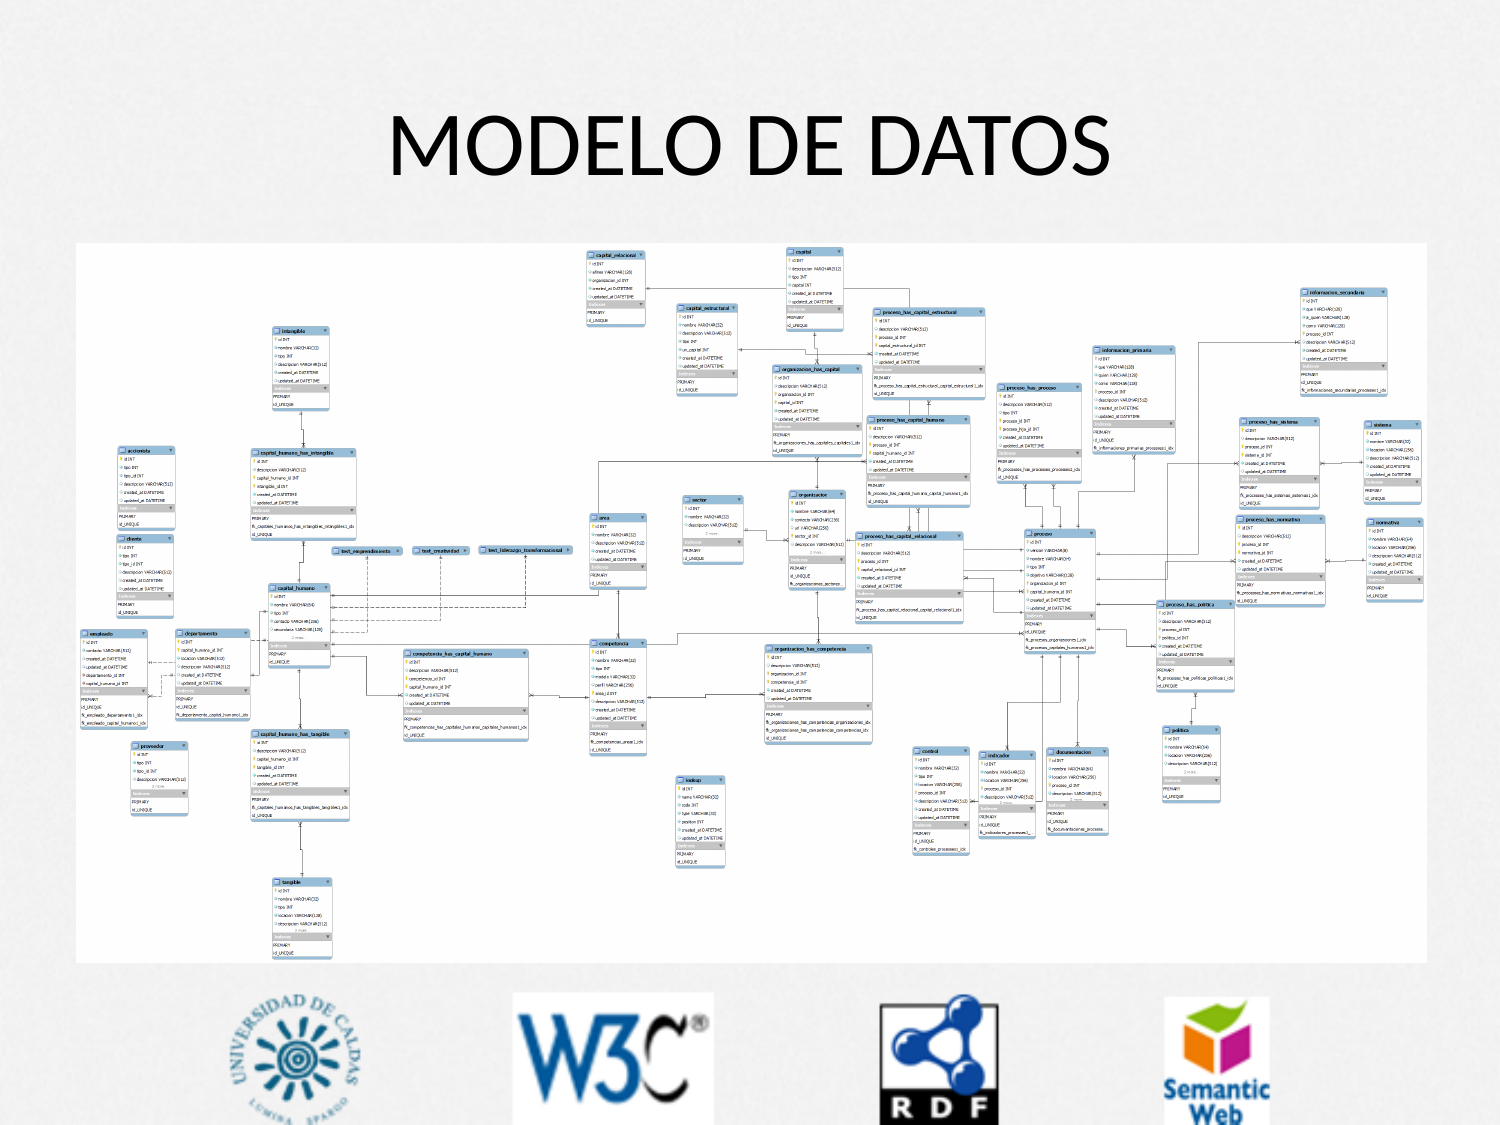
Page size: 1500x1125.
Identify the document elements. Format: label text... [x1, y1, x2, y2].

picture [0, 0, 1500, 1125]
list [76, 243, 1427, 963]
title MODELO DE DATOS [75, 45, 1425, 233]
